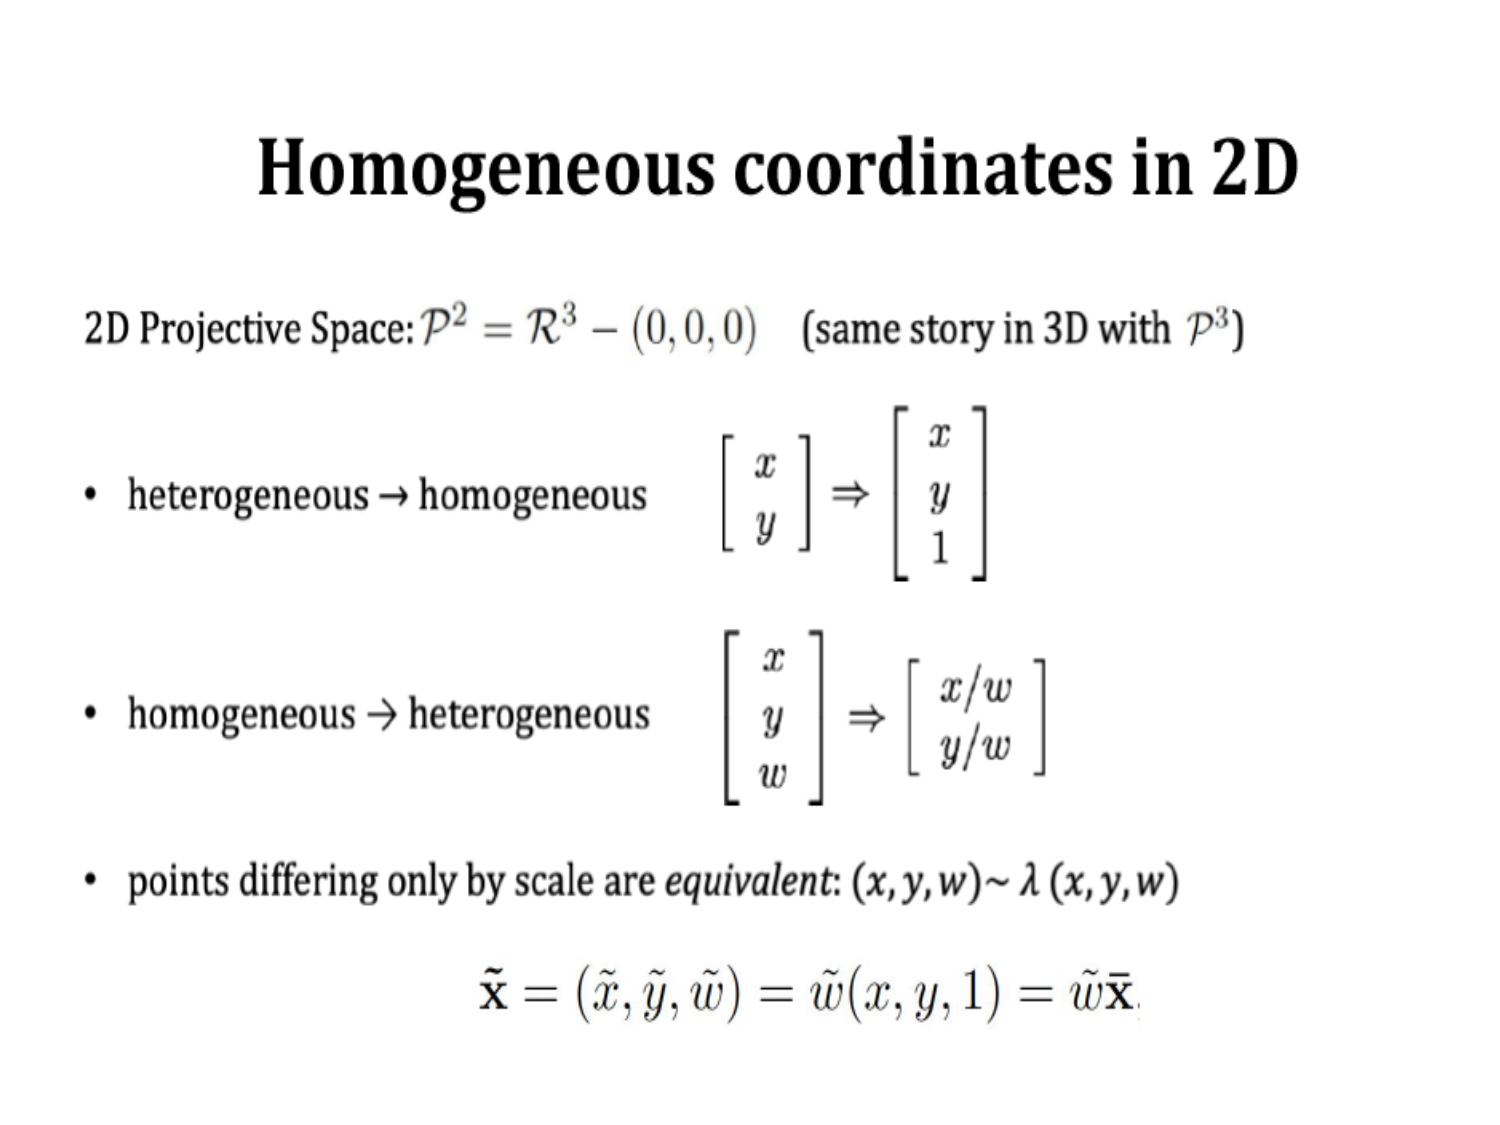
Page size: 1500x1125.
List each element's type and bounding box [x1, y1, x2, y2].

picture [49, 99, 1451, 1038]
